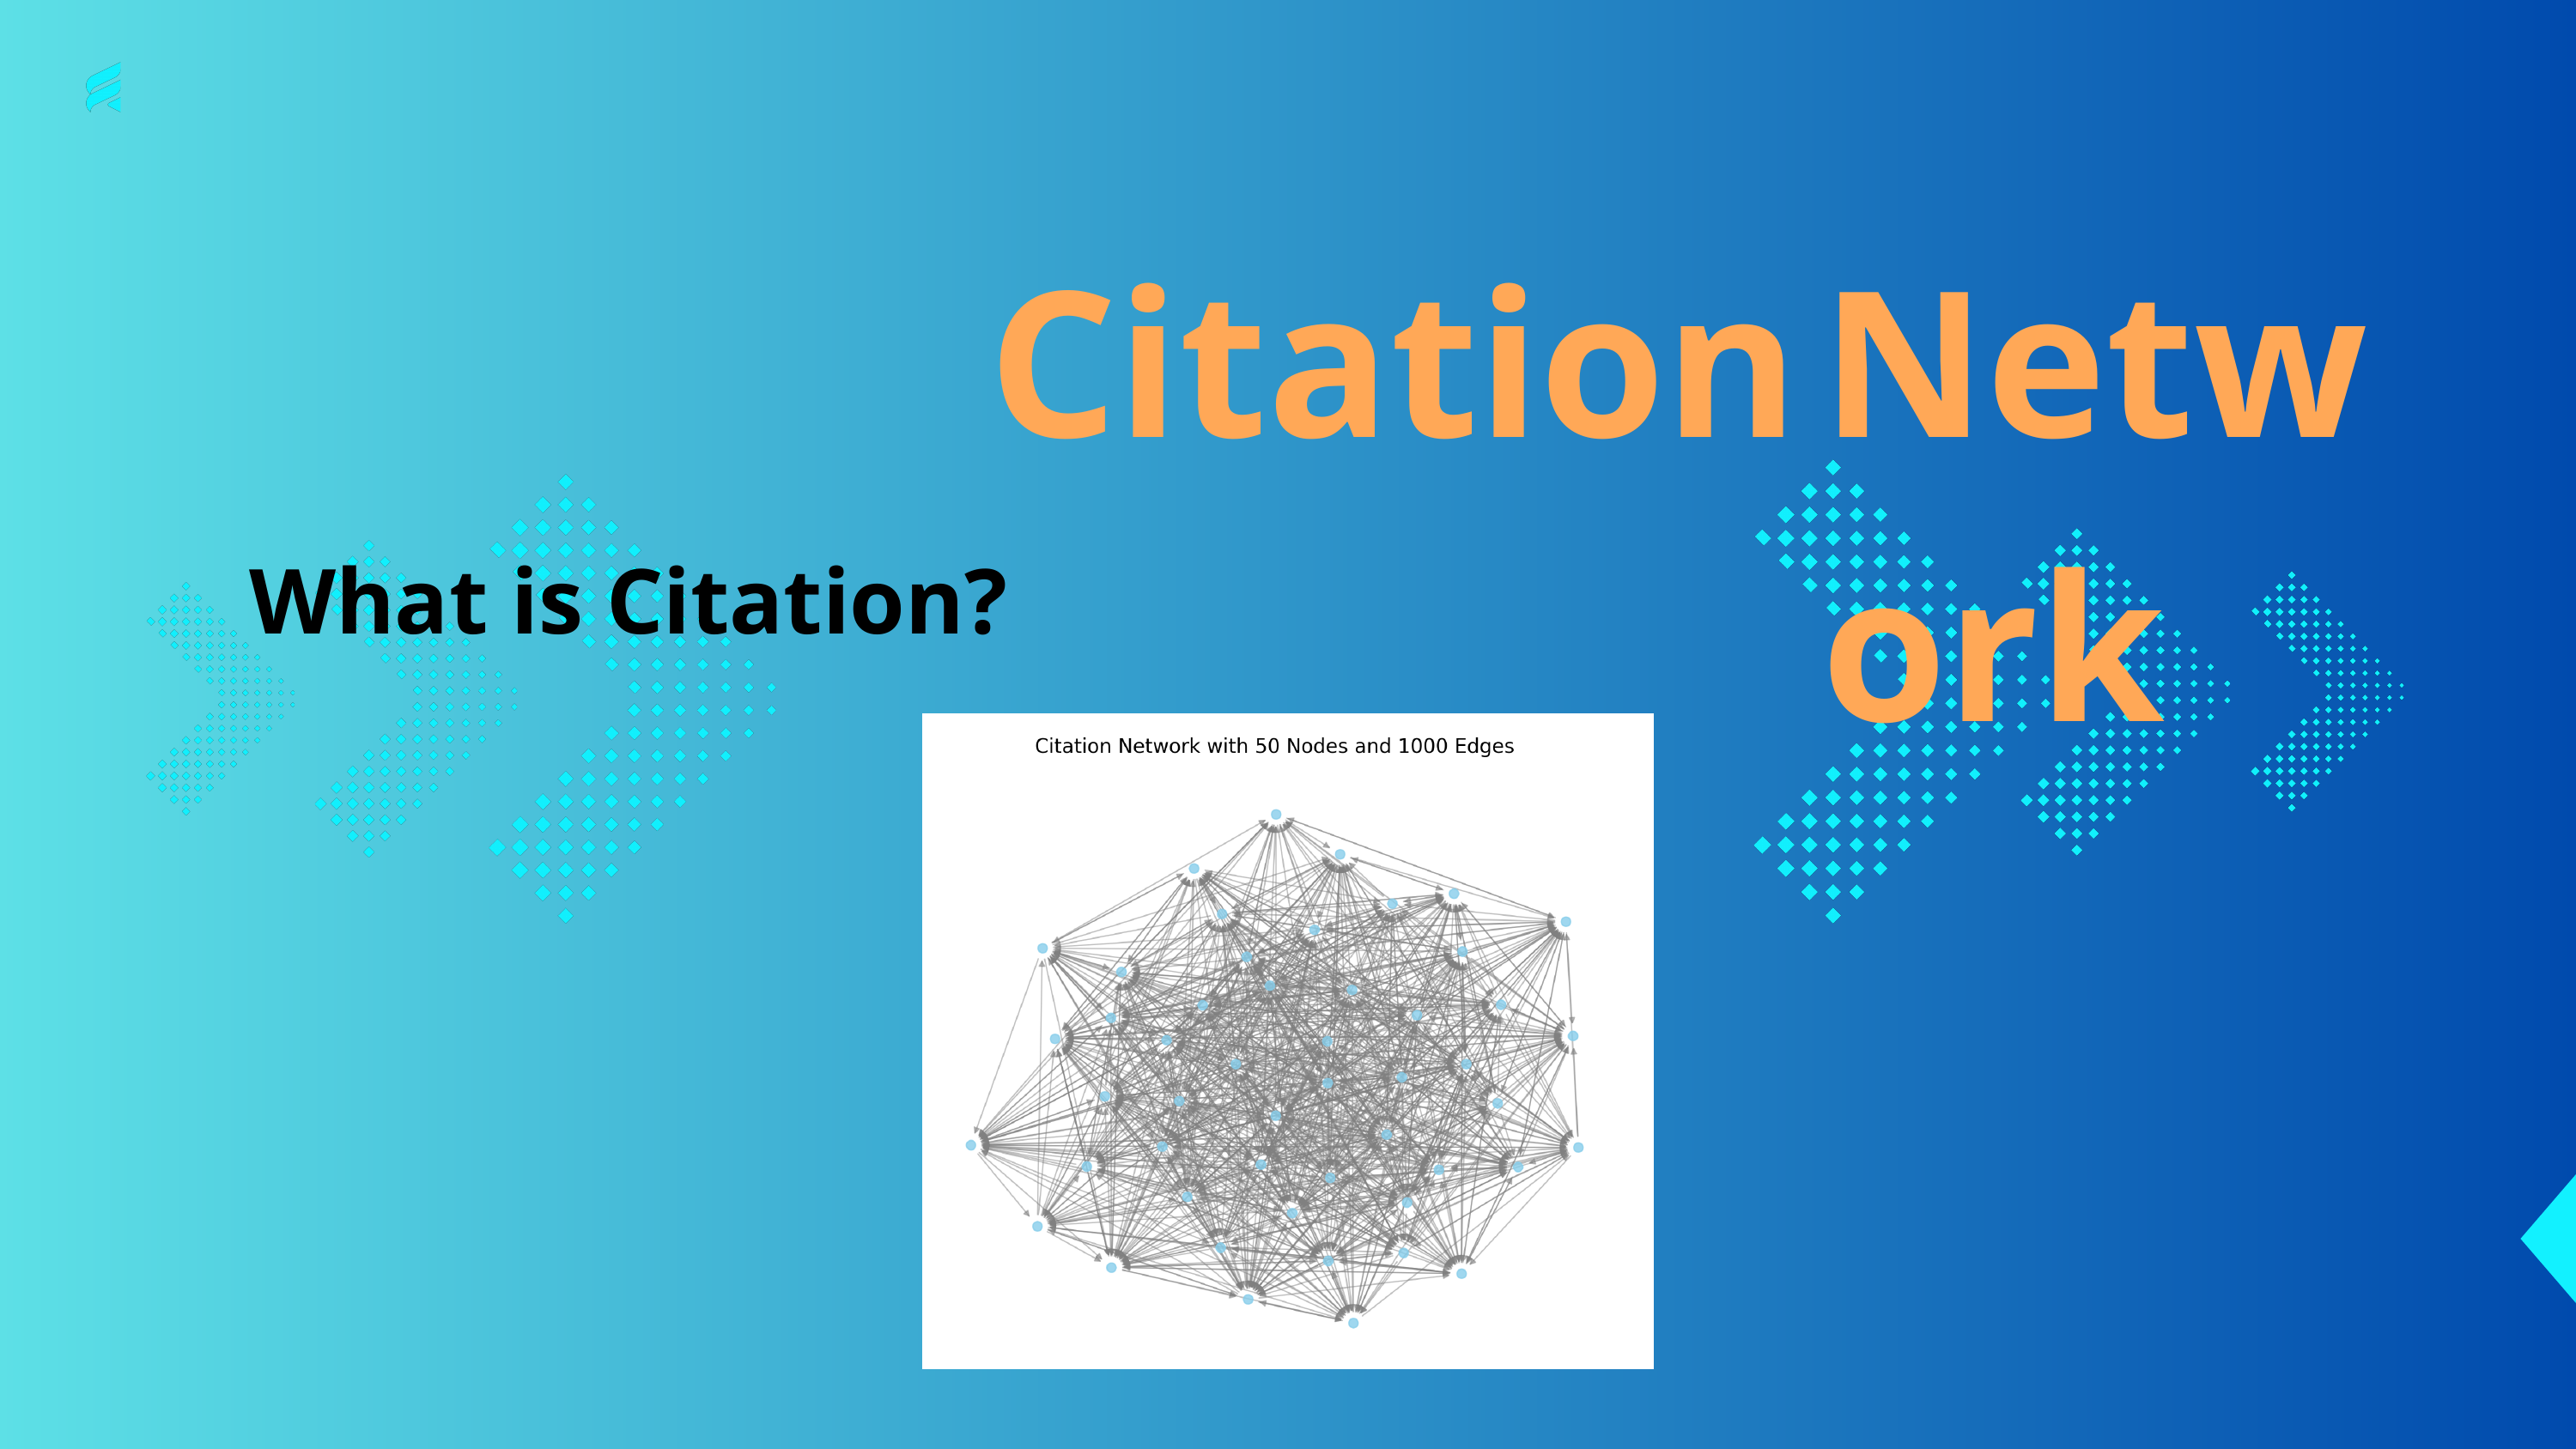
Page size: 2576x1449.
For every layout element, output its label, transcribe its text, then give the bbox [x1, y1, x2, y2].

text_box What is Citation? [780, 649, 1288, 652]
text_box [780, 610, 1397, 649]
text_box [366, 216, 2484, 460]
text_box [2483, 1210, 2576, 1267]
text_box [1753, 470, 2405, 925]
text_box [146, 474, 776, 925]
text_box What is Citation? [780, 530, 1288, 610]
text_box [84, 62, 121, 112]
picture [921, 713, 1655, 1370]
